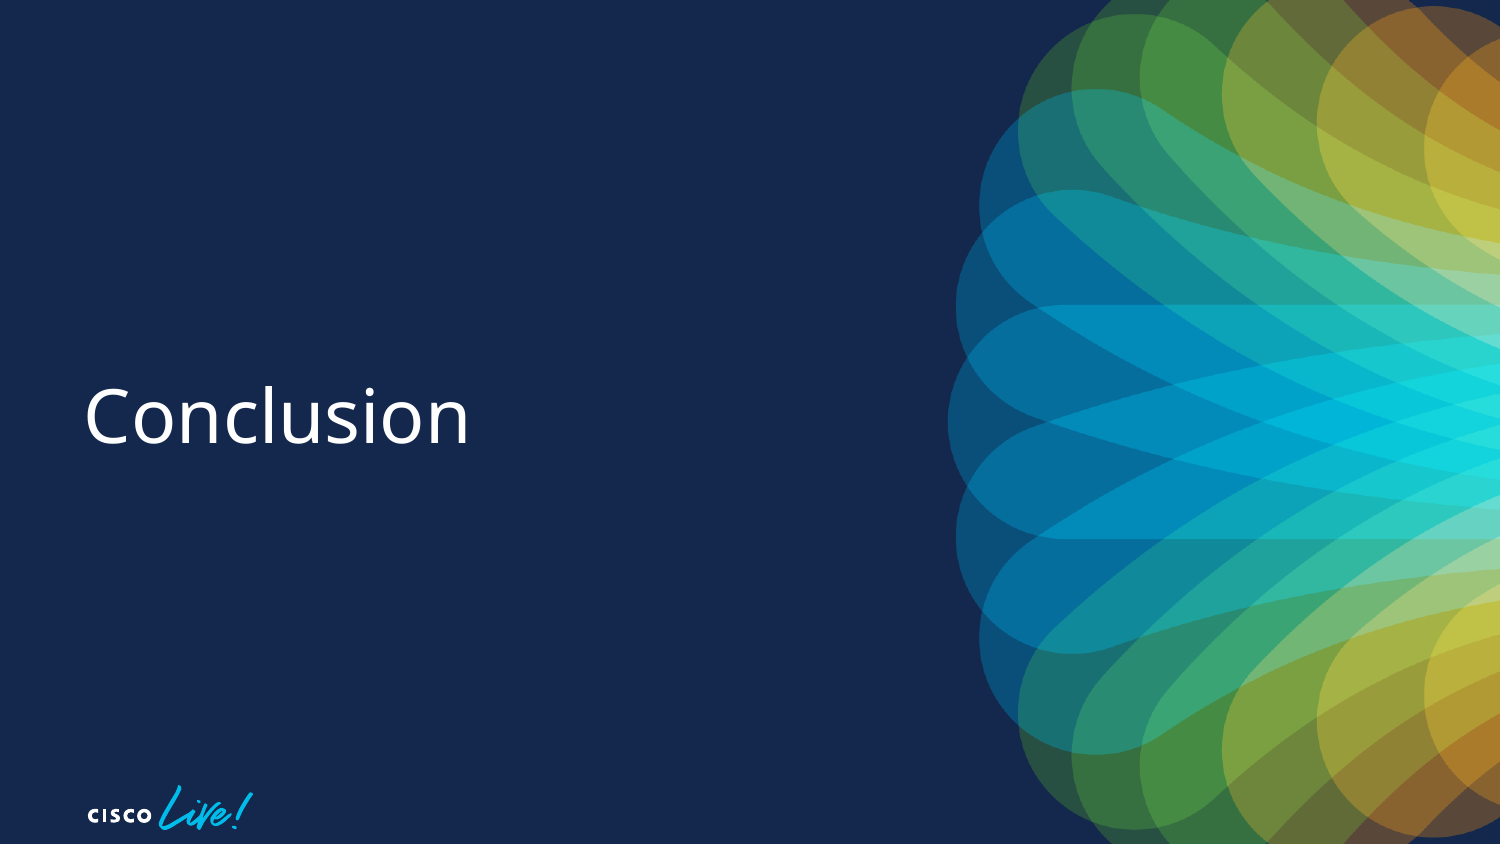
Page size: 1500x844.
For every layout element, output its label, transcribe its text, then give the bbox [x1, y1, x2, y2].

title Conclusion [68, 262, 683, 582]
picture [0, 0, 1500, 844]
